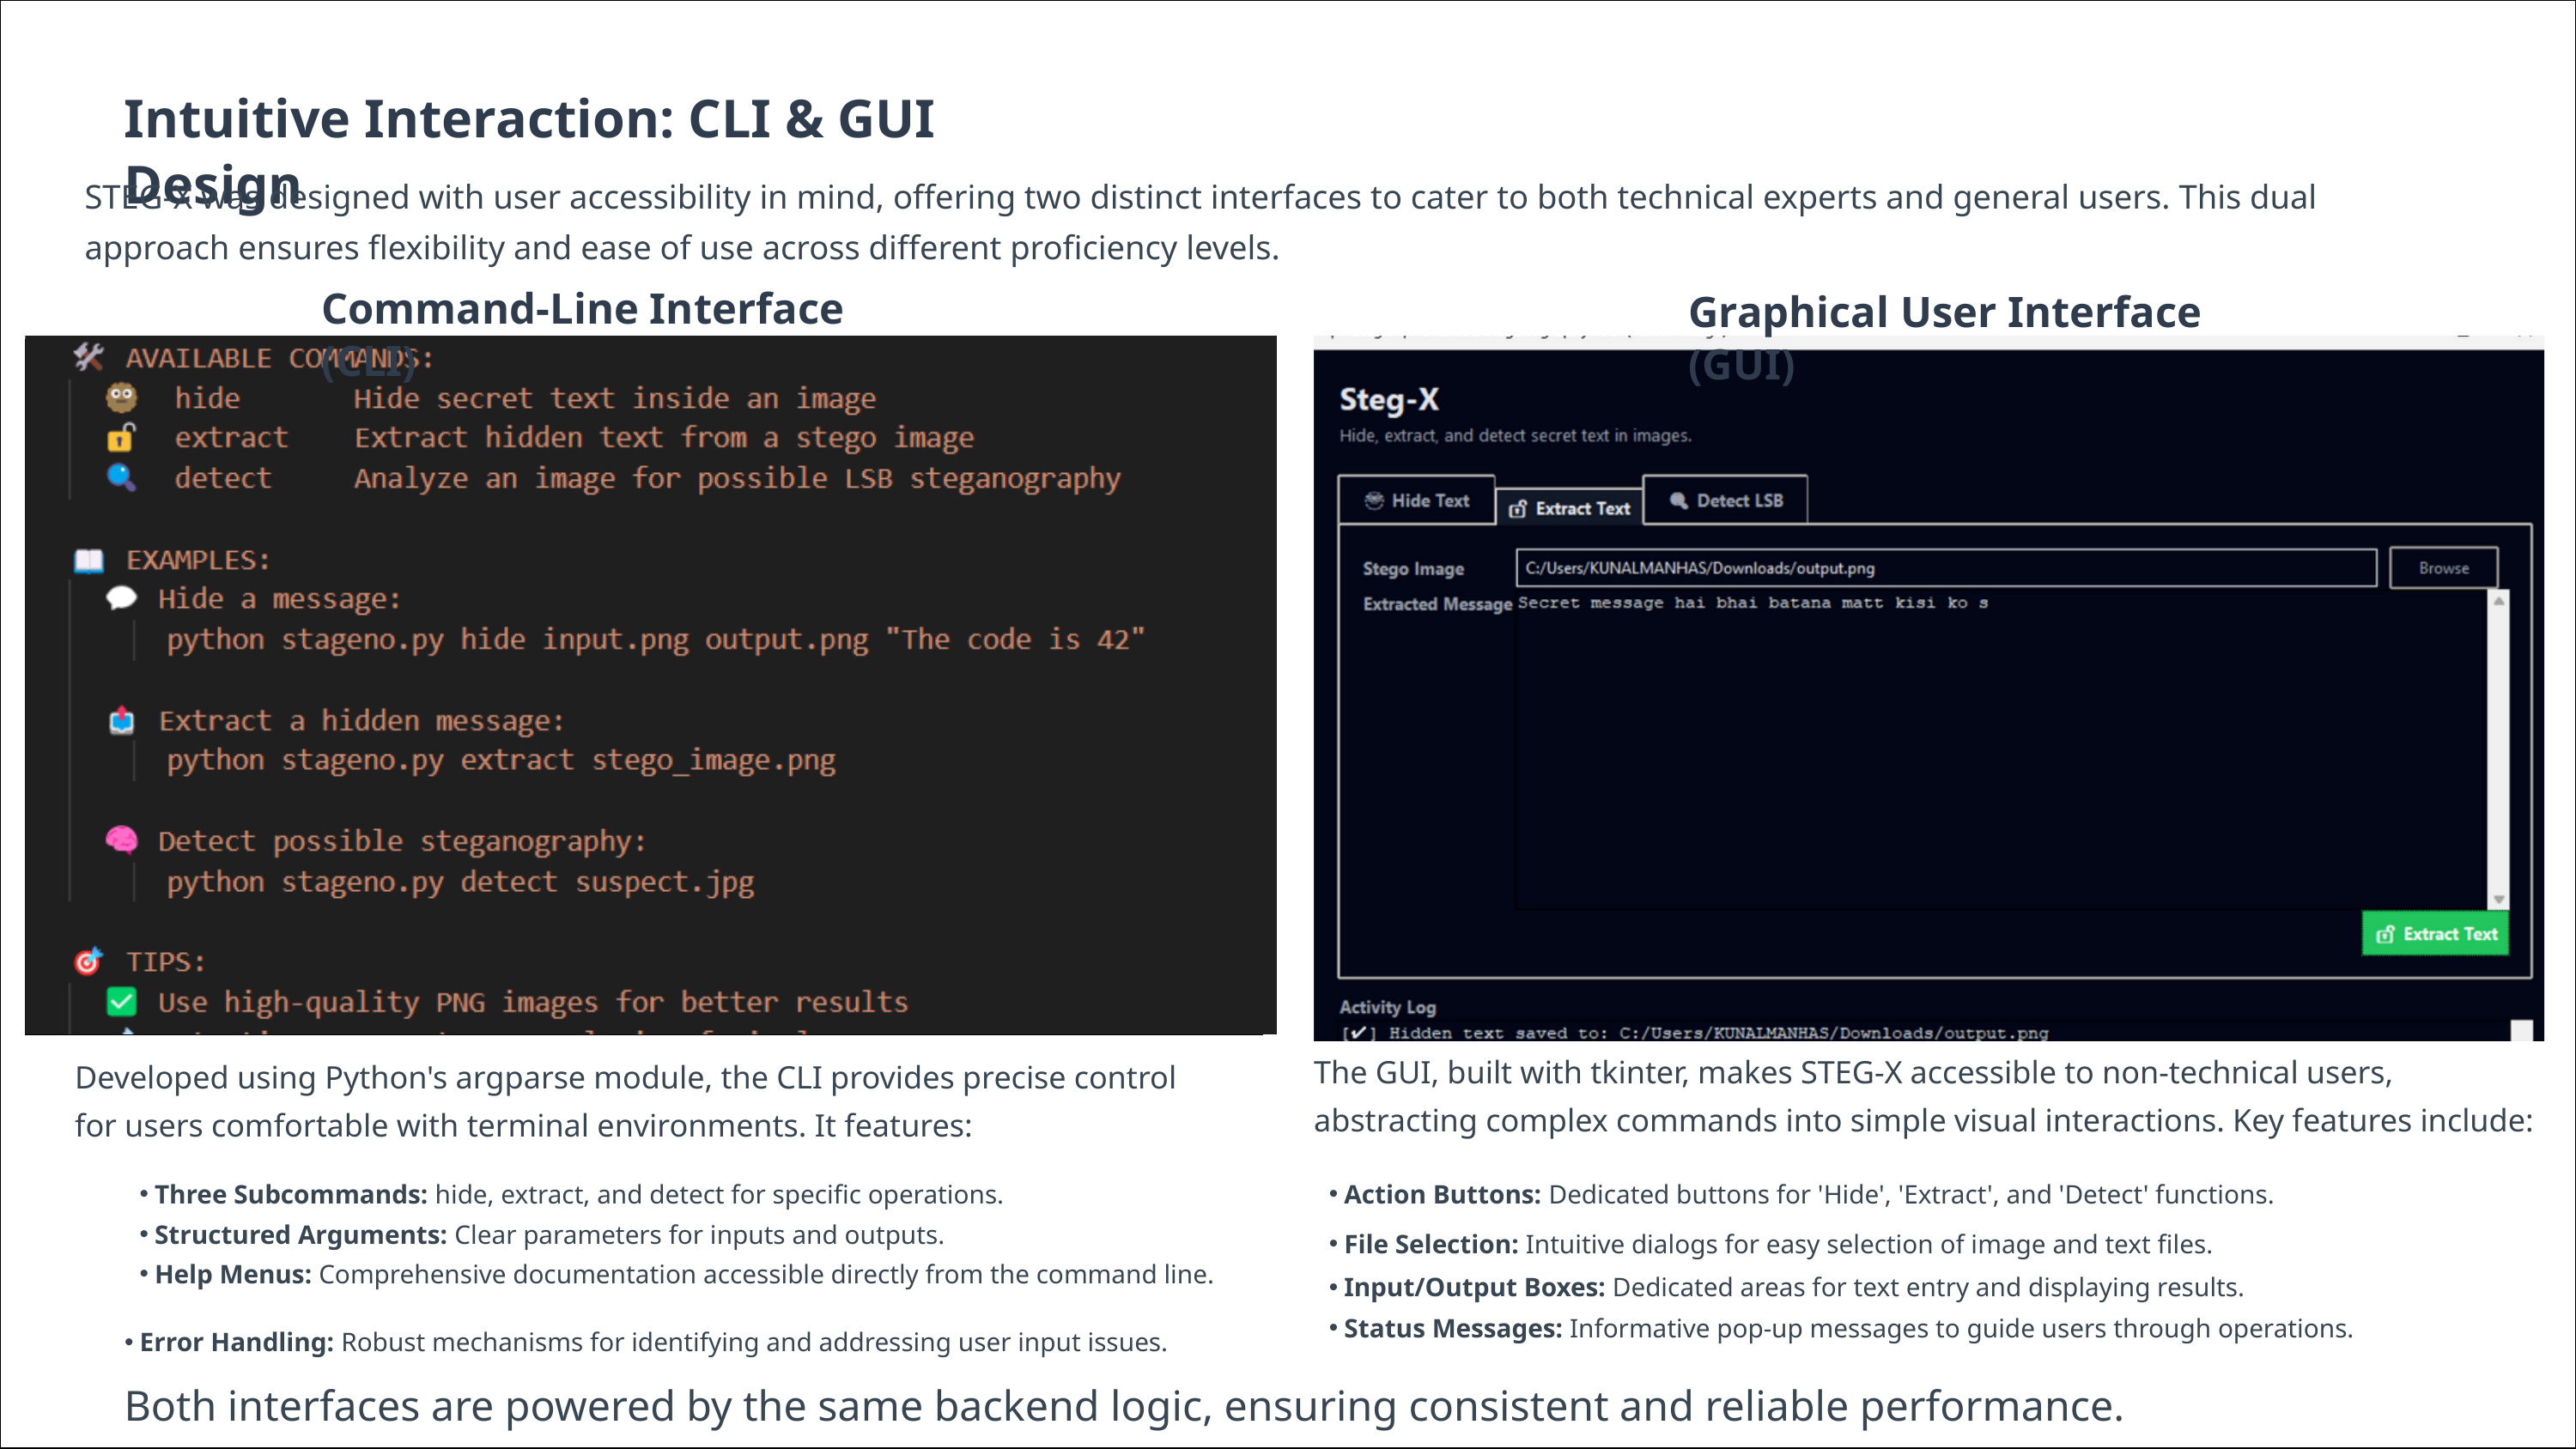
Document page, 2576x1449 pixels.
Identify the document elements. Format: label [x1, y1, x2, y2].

text_box [25, 339, 1264, 1036]
text_box [0, 0, 2576, 1449]
text_box [1313, 339, 2545, 1036]
